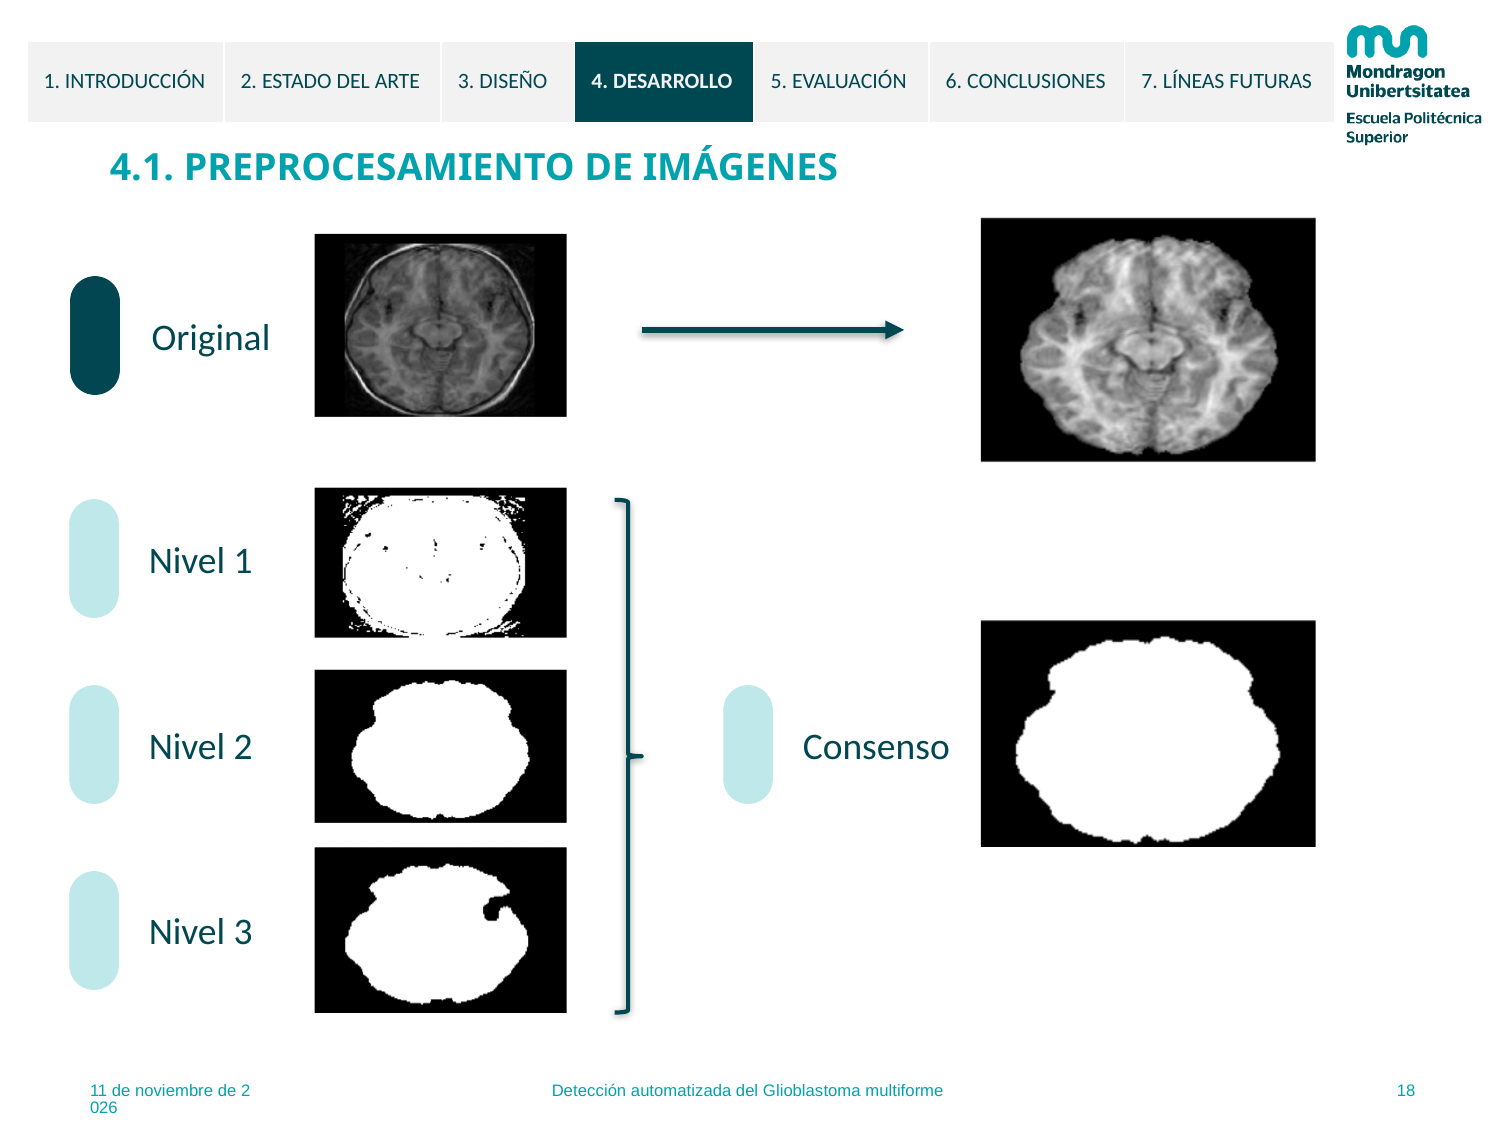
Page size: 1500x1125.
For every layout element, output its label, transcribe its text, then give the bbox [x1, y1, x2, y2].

text_box [614, 497, 644, 1015]
text_box 4.1. PREPROCESAMIENTO DE IMÁGENES [94, 130, 1353, 201]
table_header 5. EVALUACIÓN [755, 42, 928, 122]
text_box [723, 685, 967, 804]
footer Detección automatizada del Glioblastoma multiforme [356, 1059, 1140, 1120]
picture [314, 669, 567, 825]
slide_number 18 [1238, 1059, 1431, 1120]
table_header 7. LÍNEAS FUTURAS [1125, 42, 1334, 122]
picture [314, 847, 567, 1013]
table_header 1. INTRODUCCIÓN [28, 42, 223, 122]
picture [314, 230, 567, 430]
table_header 6. CONCLUSIONES [930, 42, 1124, 122]
table_header 2. ESTADO DEL ARTE [225, 42, 440, 122]
picture [980, 618, 1316, 848]
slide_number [75, 1059, 269, 1120]
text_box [68, 870, 269, 990]
picture [1320, 0, 1500, 170]
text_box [68, 685, 269, 804]
table_header 3. DISEÑO [442, 42, 574, 122]
picture [980, 216, 1316, 464]
picture [314, 486, 567, 639]
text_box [68, 499, 269, 619]
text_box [69, 276, 287, 396]
table_header 4. DESARROLLO [575, 42, 753, 122]
